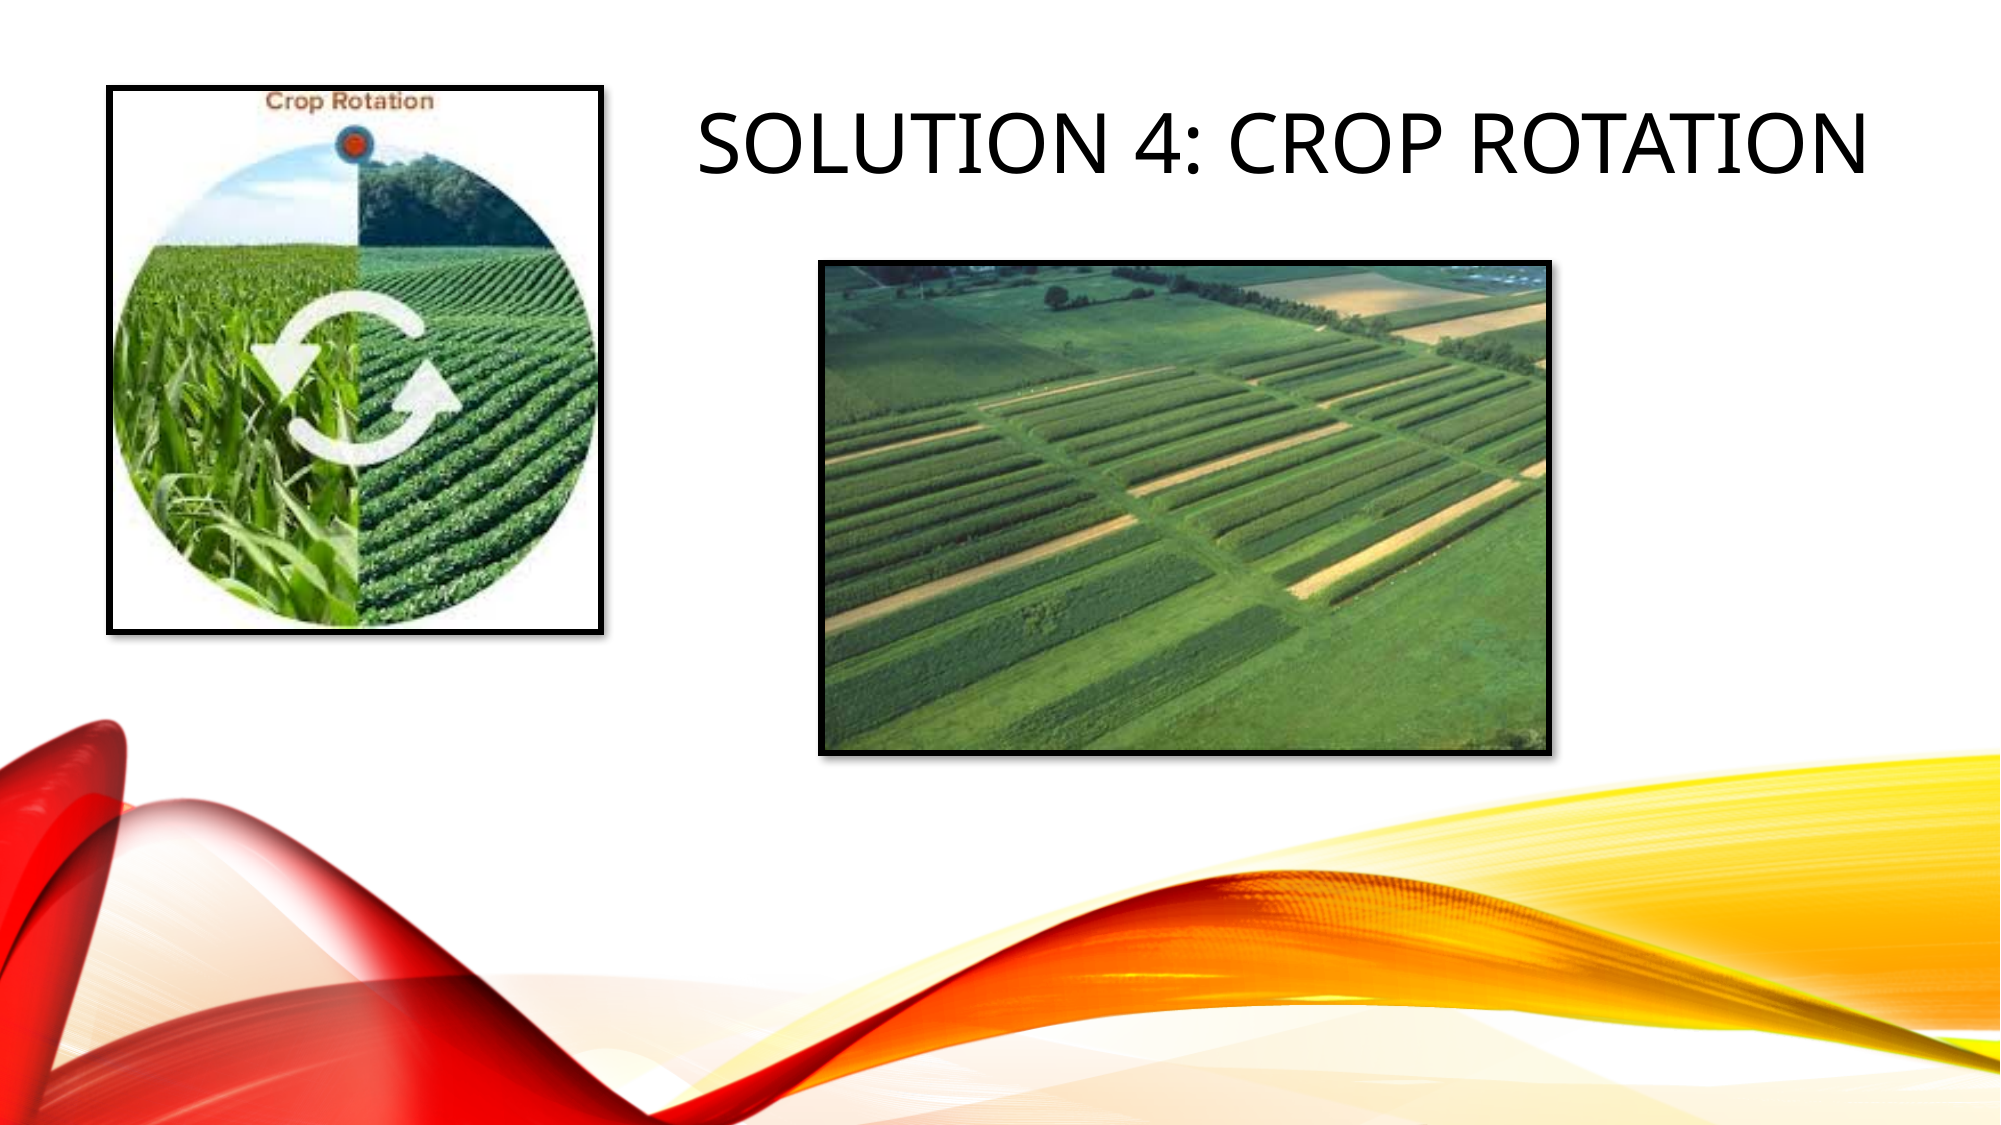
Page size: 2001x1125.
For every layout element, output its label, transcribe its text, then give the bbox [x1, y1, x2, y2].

picture [824, 265, 1547, 751]
picture [112, 91, 598, 630]
title Solution 4: Crop Rotation [112, 44, 1888, 200]
picture [0, 717, 2000, 1125]
